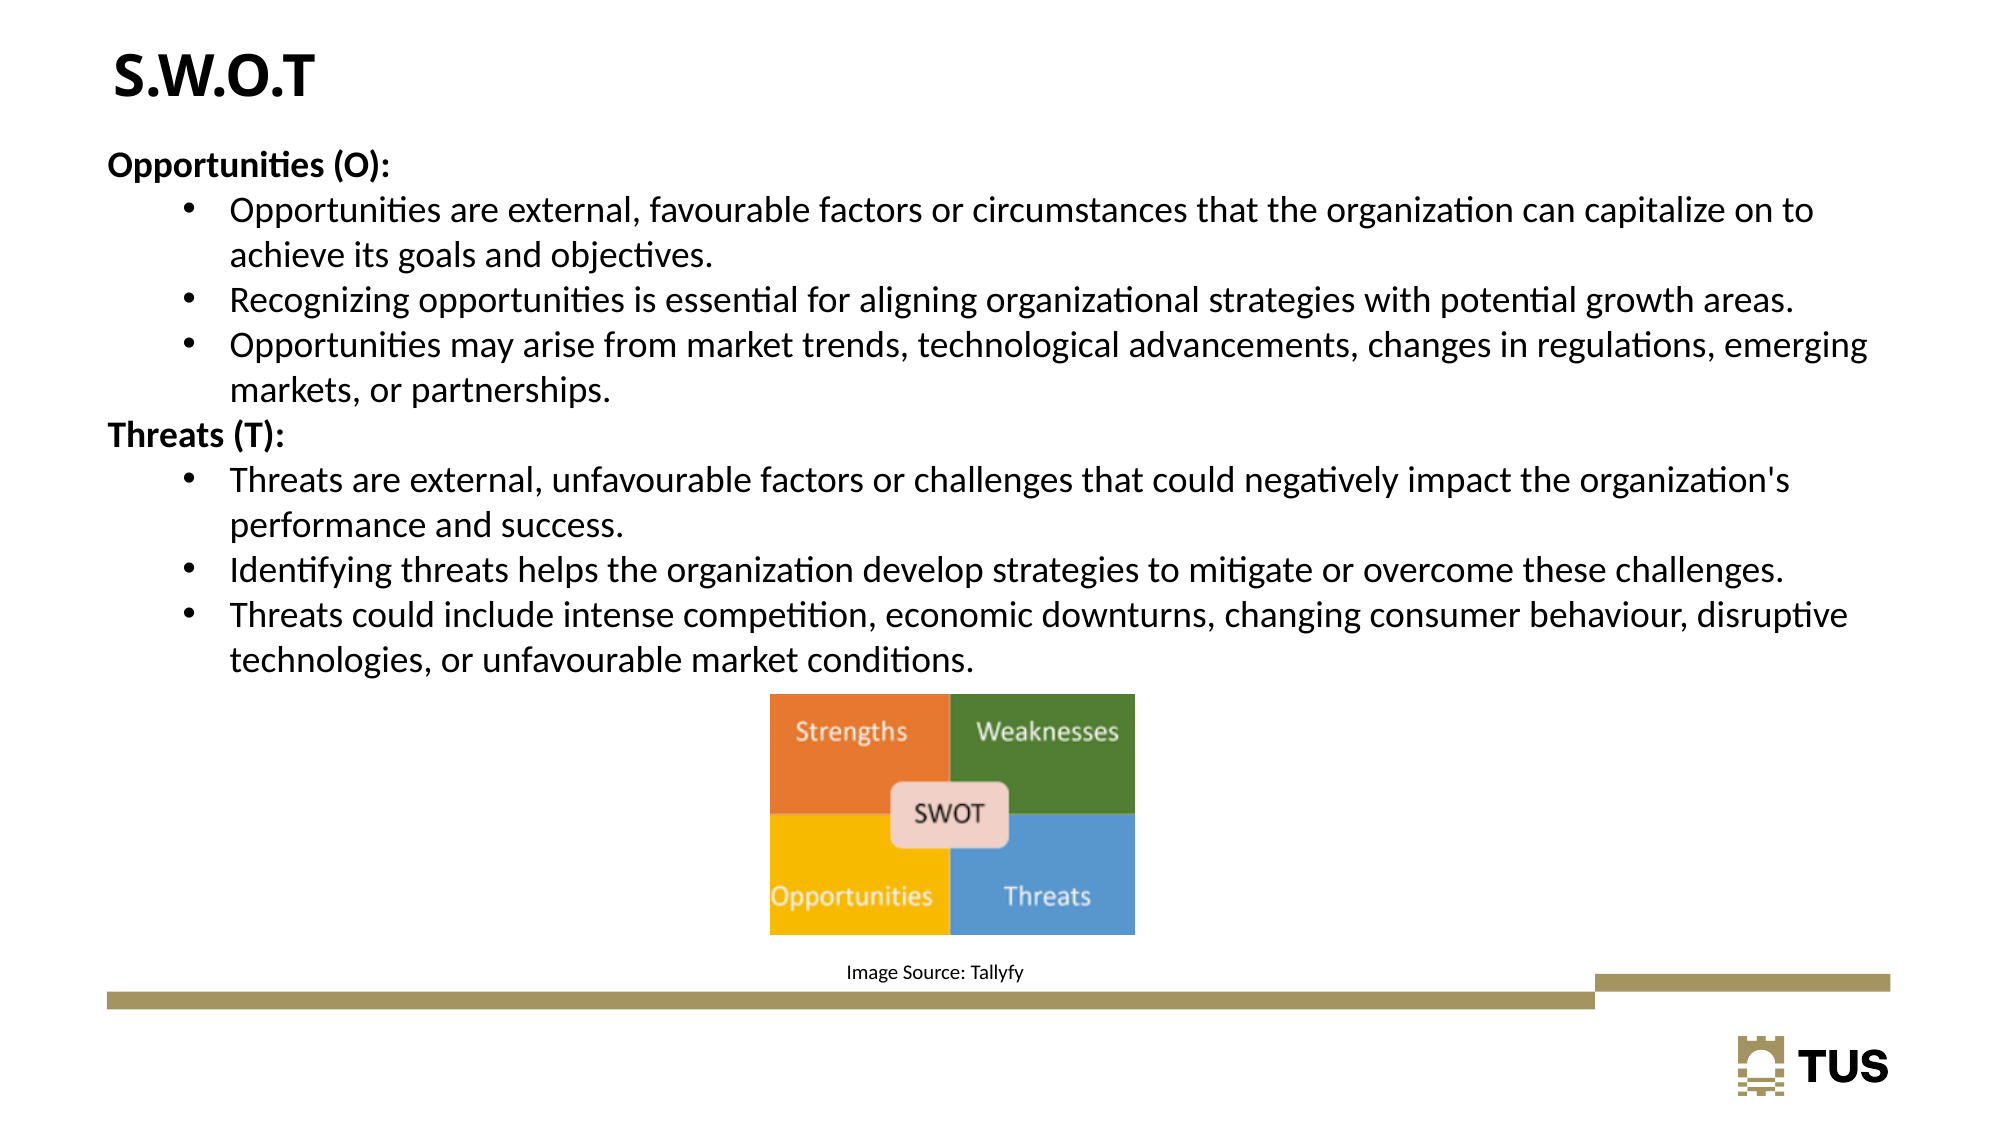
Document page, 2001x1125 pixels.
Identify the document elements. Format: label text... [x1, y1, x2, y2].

picture [1738, 1036, 1888, 1096]
text_box Opportunities (O): Opportunities are external, favourable factors or circumstances that the organization can capitalize on to achieve its goals and objectives. Recognizing opportunities is essential for aligning organizational strategies with potential growth areas. Opportunities may arise from market trends, technological advancements, changes in regulations, emerging markets, or partnerships. Threats (T): Threats are external, unfavourable factors or challenges that could negatively impact the organization's performance and success. Identifying threats helps the organization develop strategies to mitigate or overcome these challenges. Threats could include intense competition, economic downturns, changing consumer behaviour, disruptive technologies, or unfavourable market conditions. [92, 132, 1909, 748]
picture [770, 694, 1135, 935]
text_box Image Source: Tallyfy [831, 951, 1040, 991]
title S.W.O.T [113, 38, 1428, 132]
